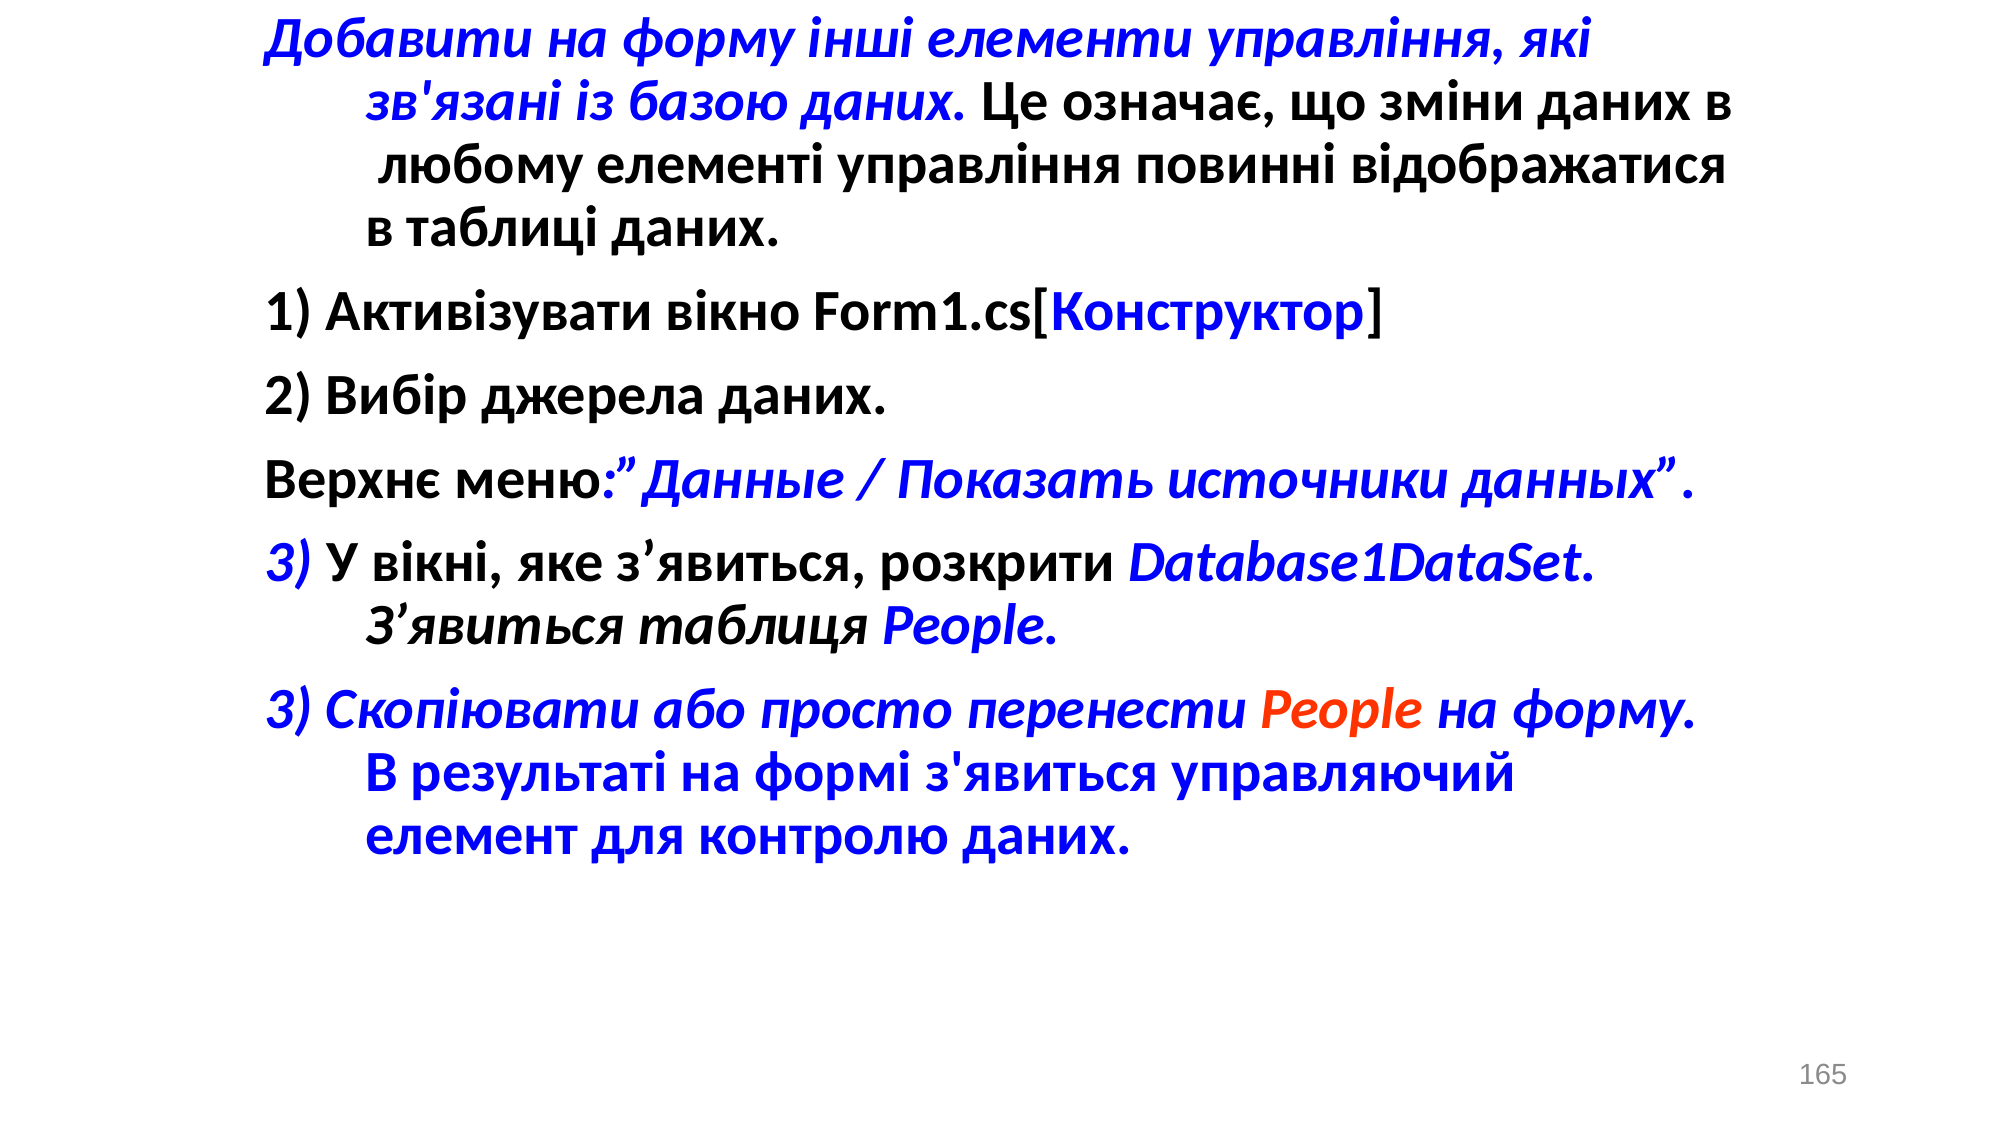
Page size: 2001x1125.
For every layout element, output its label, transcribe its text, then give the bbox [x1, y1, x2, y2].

slide_number 165 [1412, 1042, 1863, 1103]
list Добавити на форму інші елементи управління, які зв'язані із базою даних. Це означає, що зміни даних в любому елементі управління повинні відображатися в таблиці даних. 1) Активізувати вікно Form1.cs[Конструктор] 2) Вибір джерела даних. Верхнє меню:”Данные / Показать источники данных”. 3) У вікні, яке з’явиться, розкрити Database1DataSet. З’явиться таблиця People. 3) Скопіювати або просто перенести People на форму. В результаті на формі з'явиться управляючий елемент для контролю даних. [249, 0, 1750, 1071]
